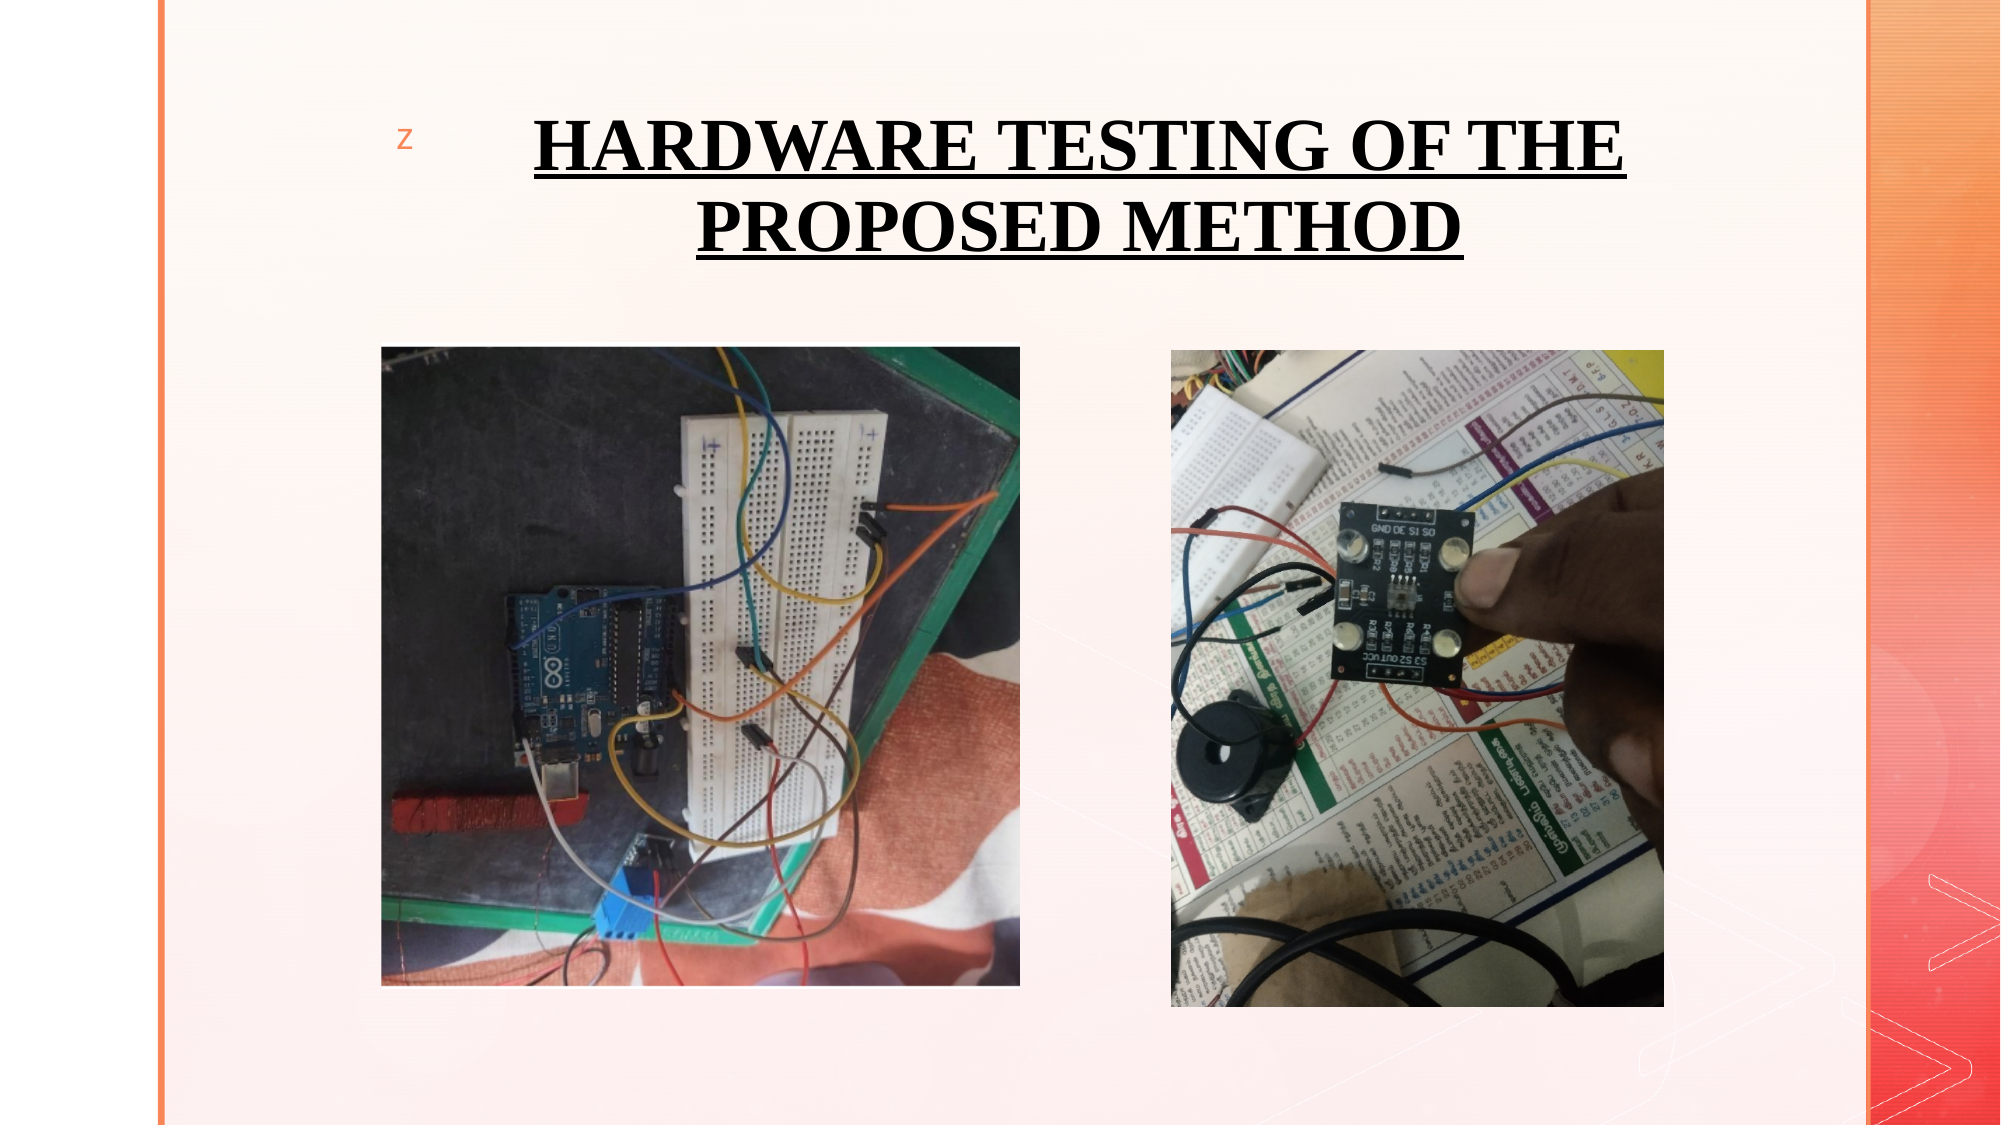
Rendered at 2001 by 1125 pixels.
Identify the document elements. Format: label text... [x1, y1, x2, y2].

picture [1871, 0, 2001, 1125]
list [381, 342, 1021, 990]
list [1171, 350, 1664, 1007]
title HARDWARE TESTING OF THE PROPOSED METHOD [428, 97, 1733, 310]
